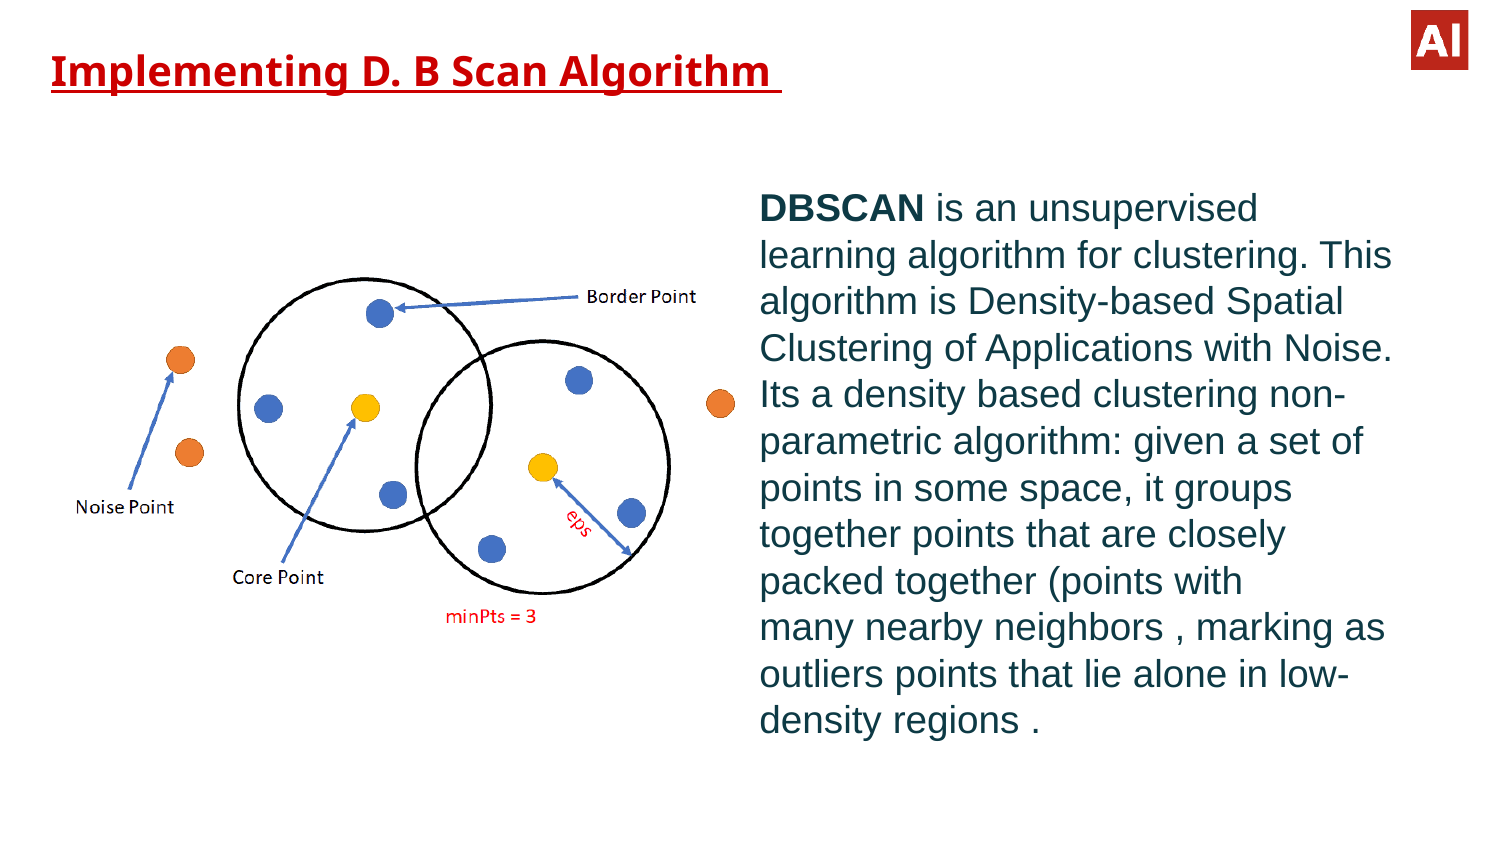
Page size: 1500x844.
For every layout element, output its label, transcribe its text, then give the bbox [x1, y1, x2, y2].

list DBSCAN is an unsupervised learning algorithm for clustering. This algorithm is Density-based Spatial Clustering of Applications with Noise. Its a density based clustering non-parametric algorithm: given a set of points in some space, it groups together points that are closely packed together (points with many nearby neighbors , marking as outliers points that lie alone in low-density regions . [759, 182, 1397, 760]
picture [1411, 10, 1469, 70]
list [61, 275, 760, 641]
title Implementing D. B Scan Algorithm [50, 44, 1150, 165]
